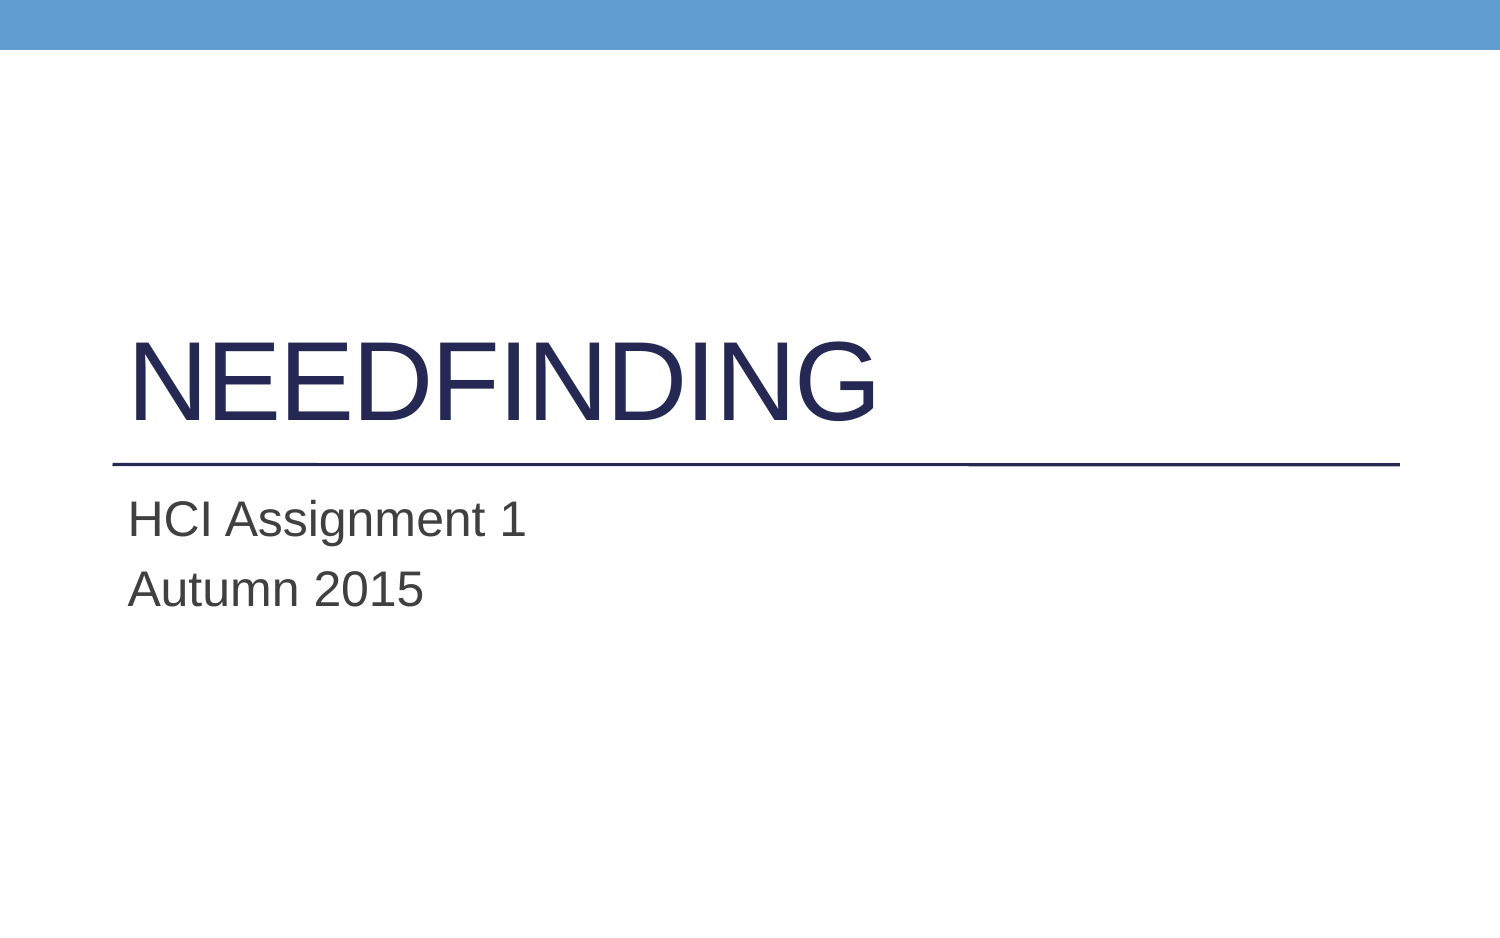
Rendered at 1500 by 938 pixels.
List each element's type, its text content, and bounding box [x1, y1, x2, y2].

title Needfinding [112, 187, 1400, 451]
subtitle HCI Assignment 1 Autumn 2015 [112, 479, 1163, 719]
